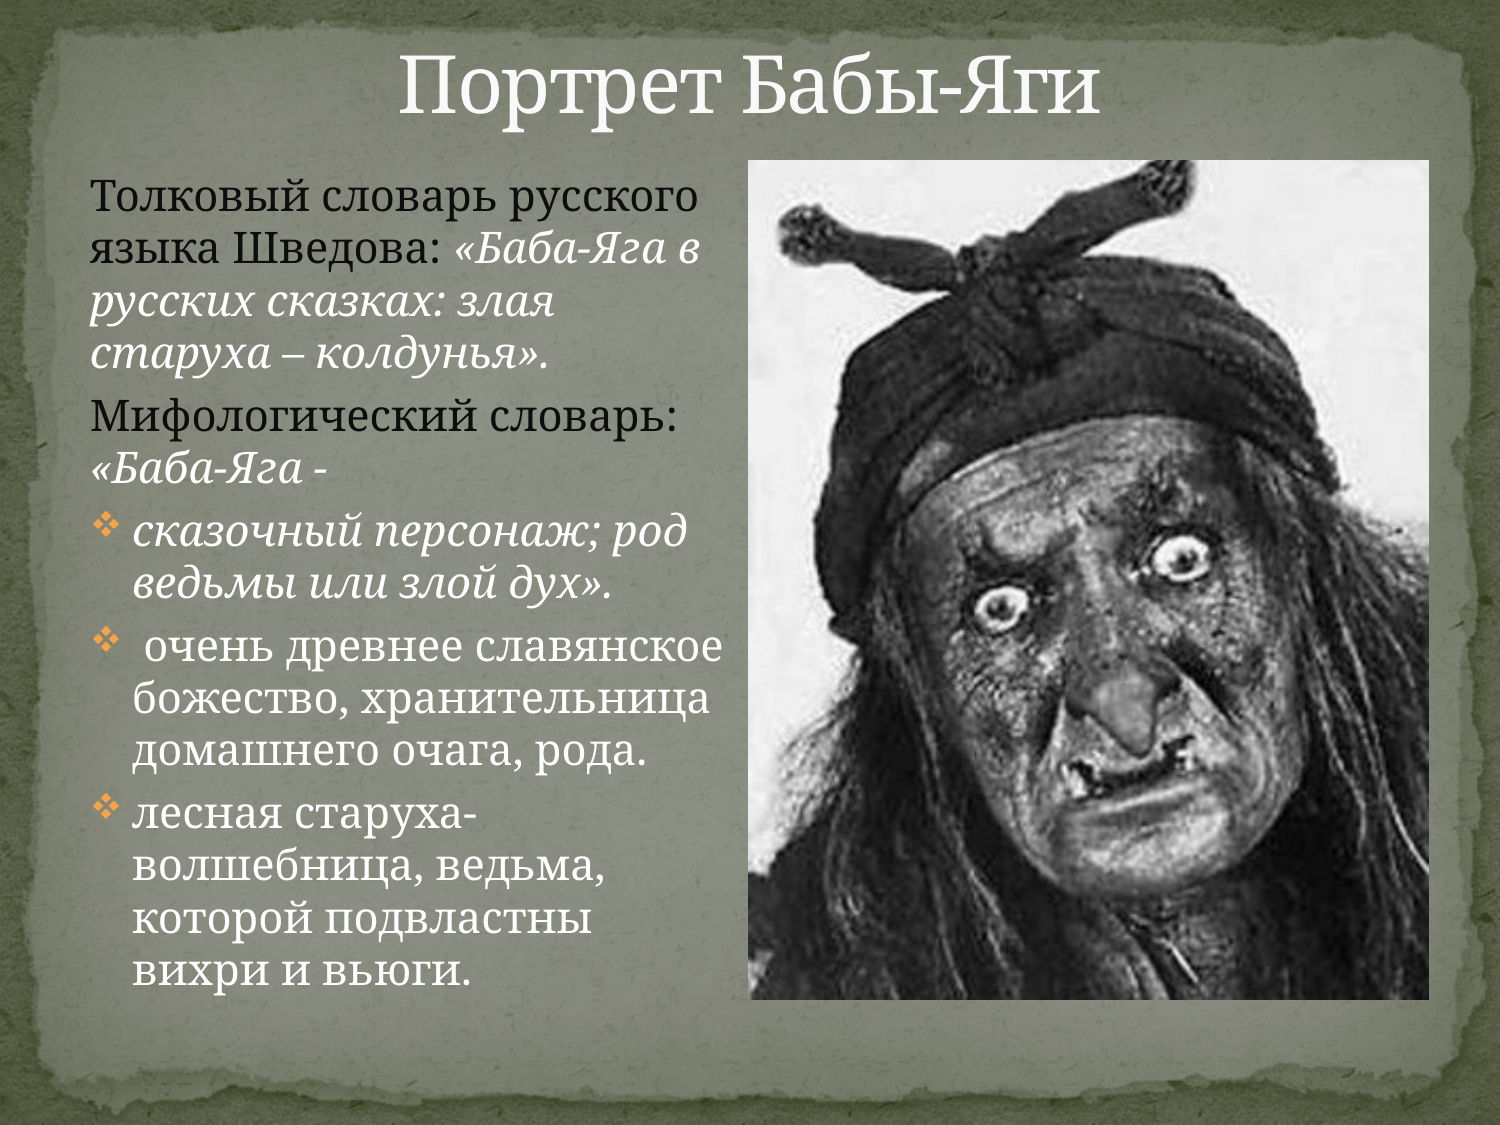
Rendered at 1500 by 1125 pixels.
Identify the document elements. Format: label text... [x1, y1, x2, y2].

list Толковый словарь русского языка Шведова: «Баба-Яга в русских сказках: злая старуха – колдунья». Мифологический словарь: «Баба-Яга - сказочный персонаж; род ведьмы или злой дух». очень древнее славянское божество, хранительница домашнего очага, рода. лесная старуха-волшебница, ведьма, которой подвластны вихри и вьюги. [75, 160, 741, 1059]
picture [748, 160, 1429, 1000]
title Портрет Бабы-Яги [74, 24, 1425, 138]
